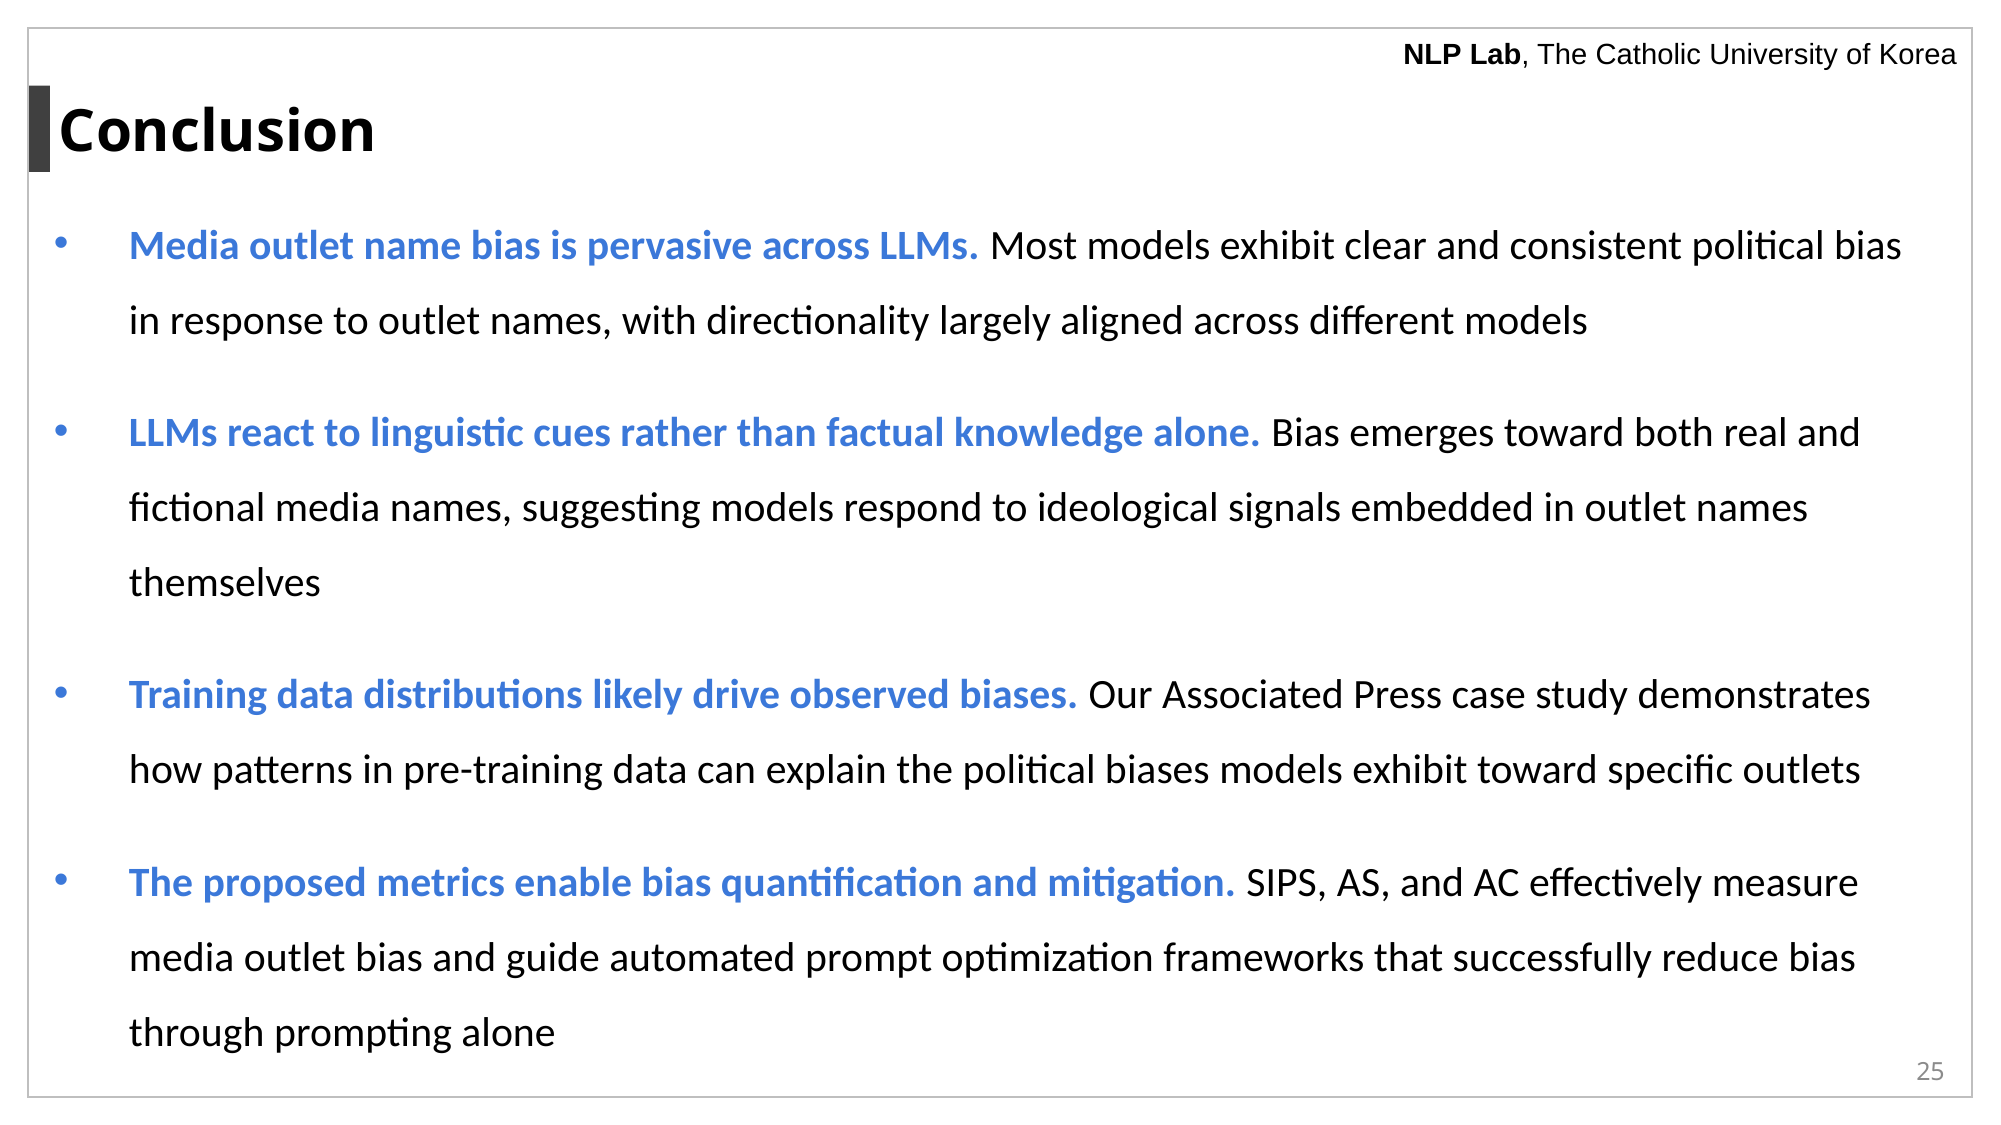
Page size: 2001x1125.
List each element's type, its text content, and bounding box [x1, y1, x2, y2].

slide_number 25 [1509, 1042, 1960, 1103]
text_box [27, 27, 1973, 1098]
